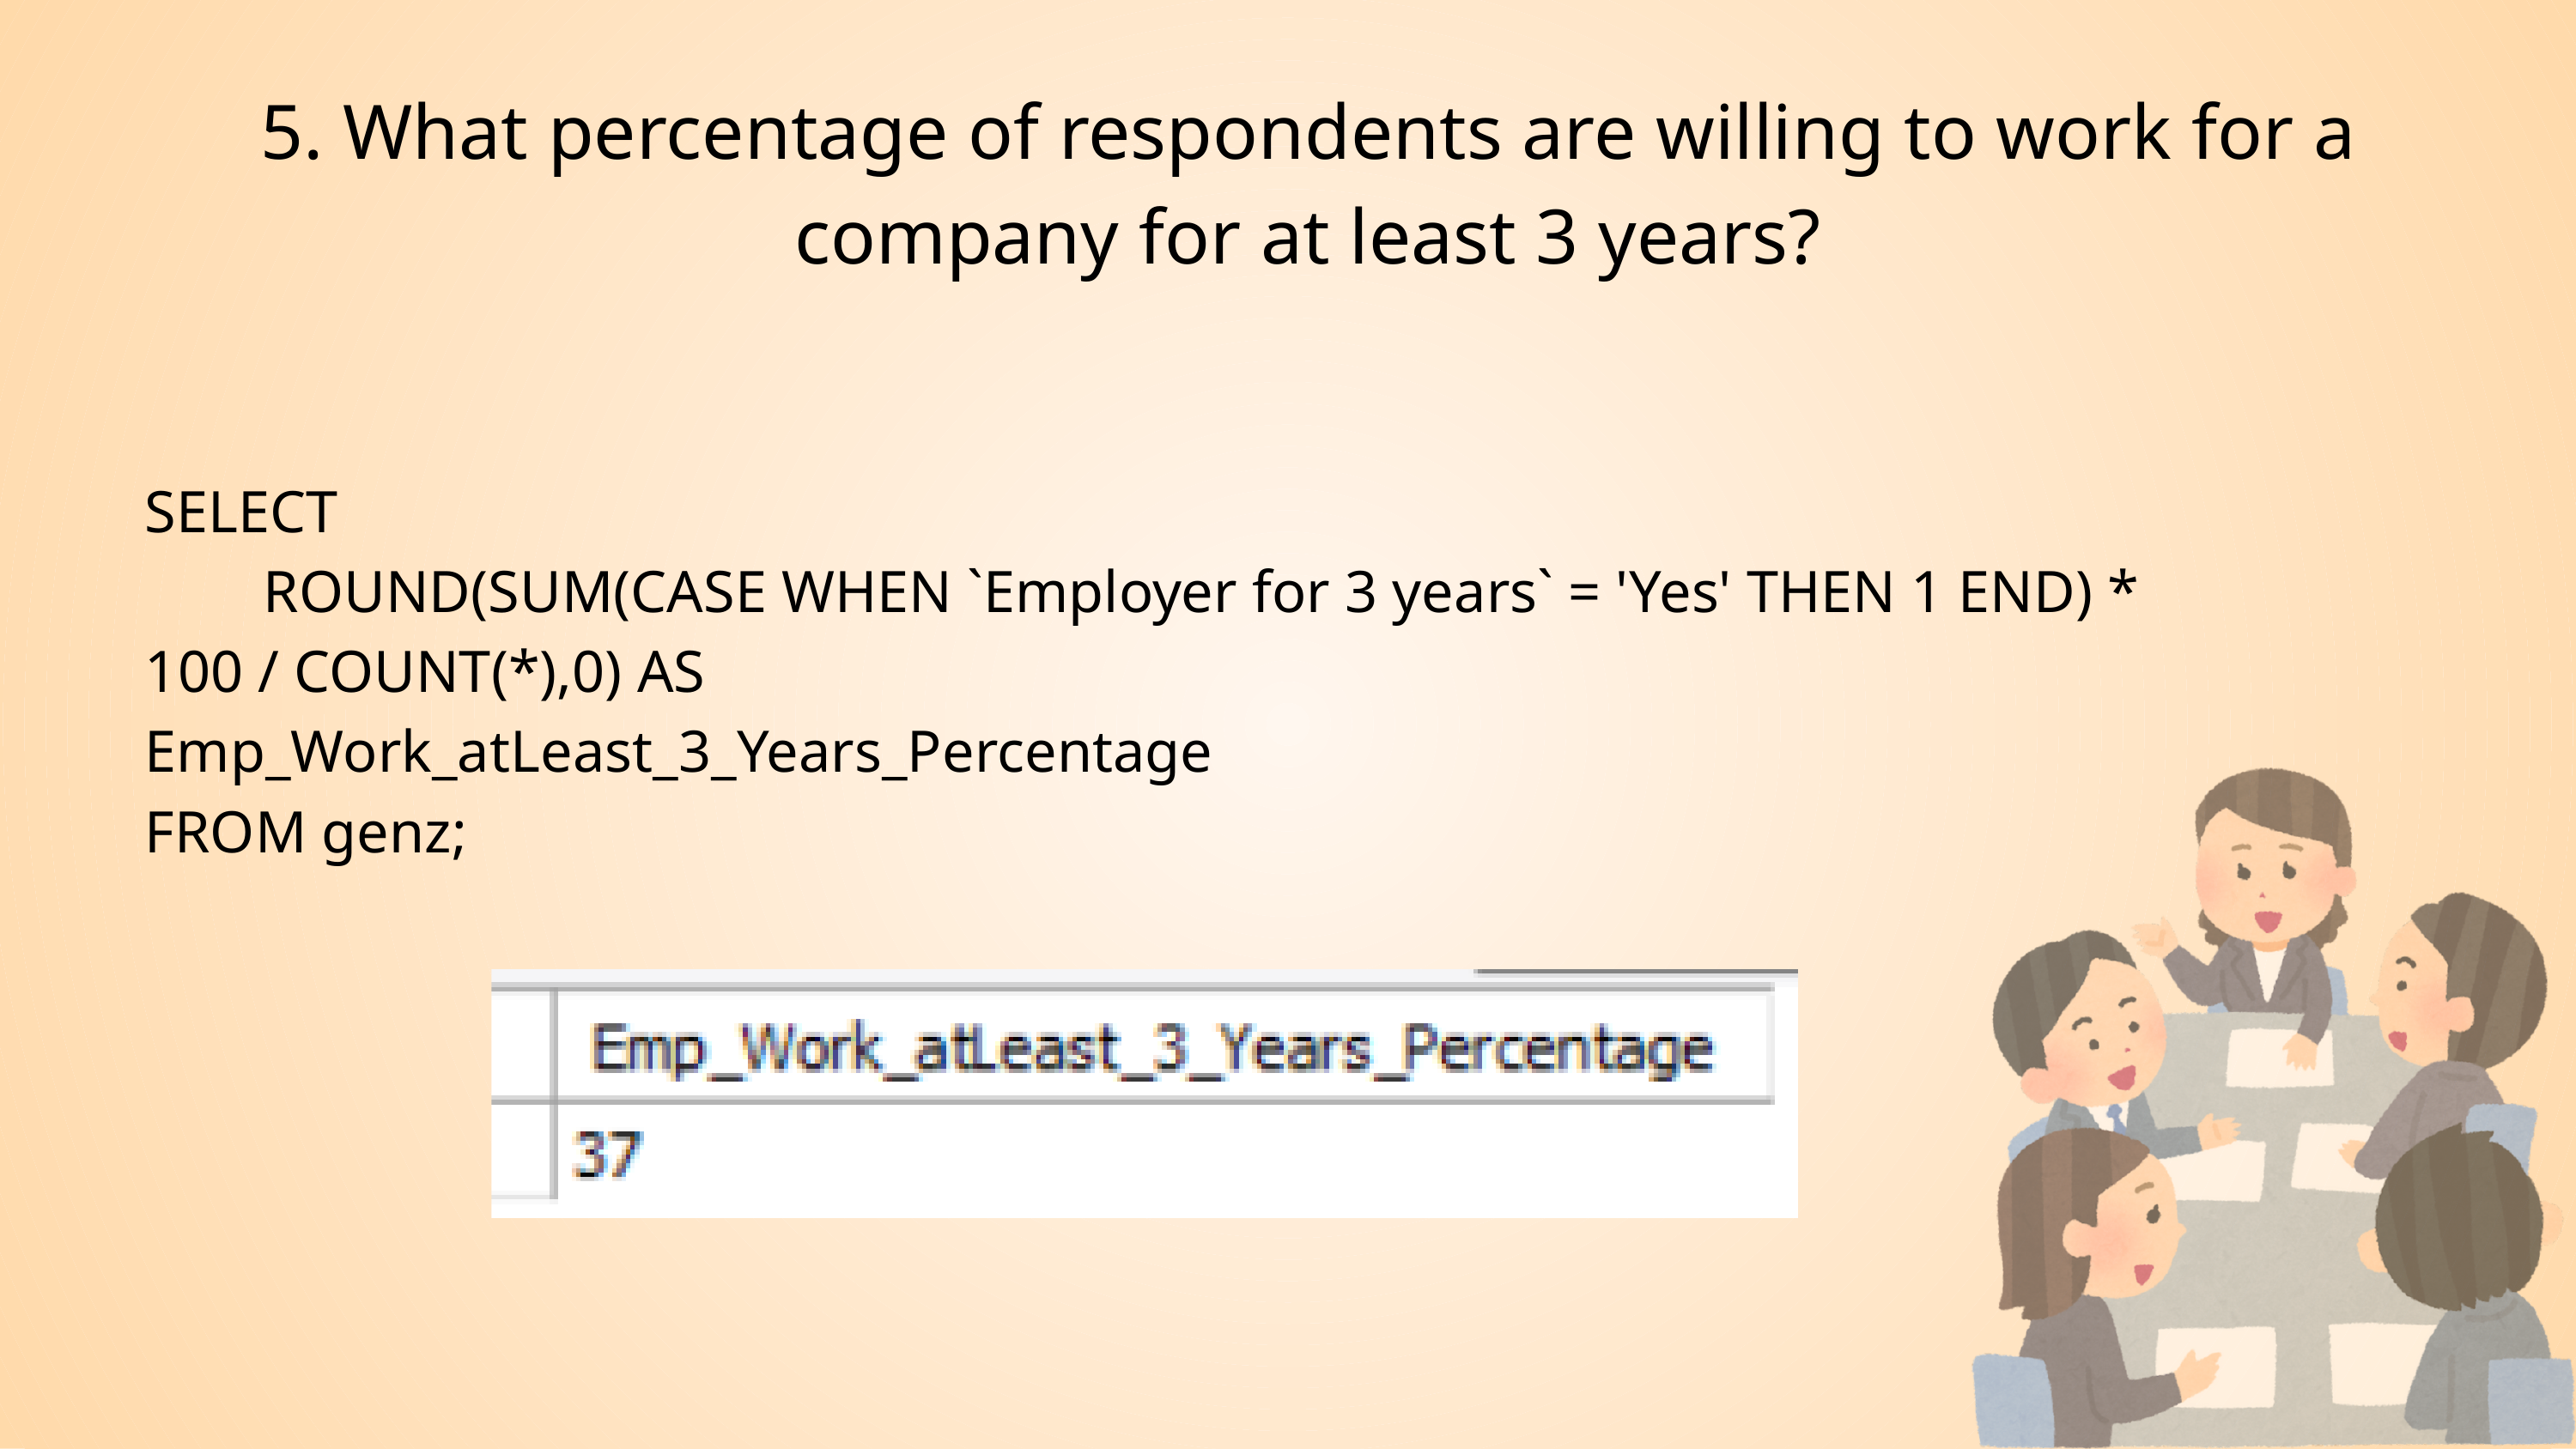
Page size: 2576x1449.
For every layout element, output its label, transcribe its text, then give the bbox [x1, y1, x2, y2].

text_box 5. What percentage of respondents are willing to work for a company for at least 3 years? [165, 69, 2451, 280]
text_box [491, 969, 1798, 1218]
text_box [1970, 767, 2576, 1449]
text_box SELECT ROUND(SUM(CASE WHEN `Employer for 3 years` = 'Yes' THEN 1 END) * 100 / COUNT(*),0) AS Emp_Work_atLeast_3_Years_Percentage FROM genz; [144, 463, 2251, 864]
